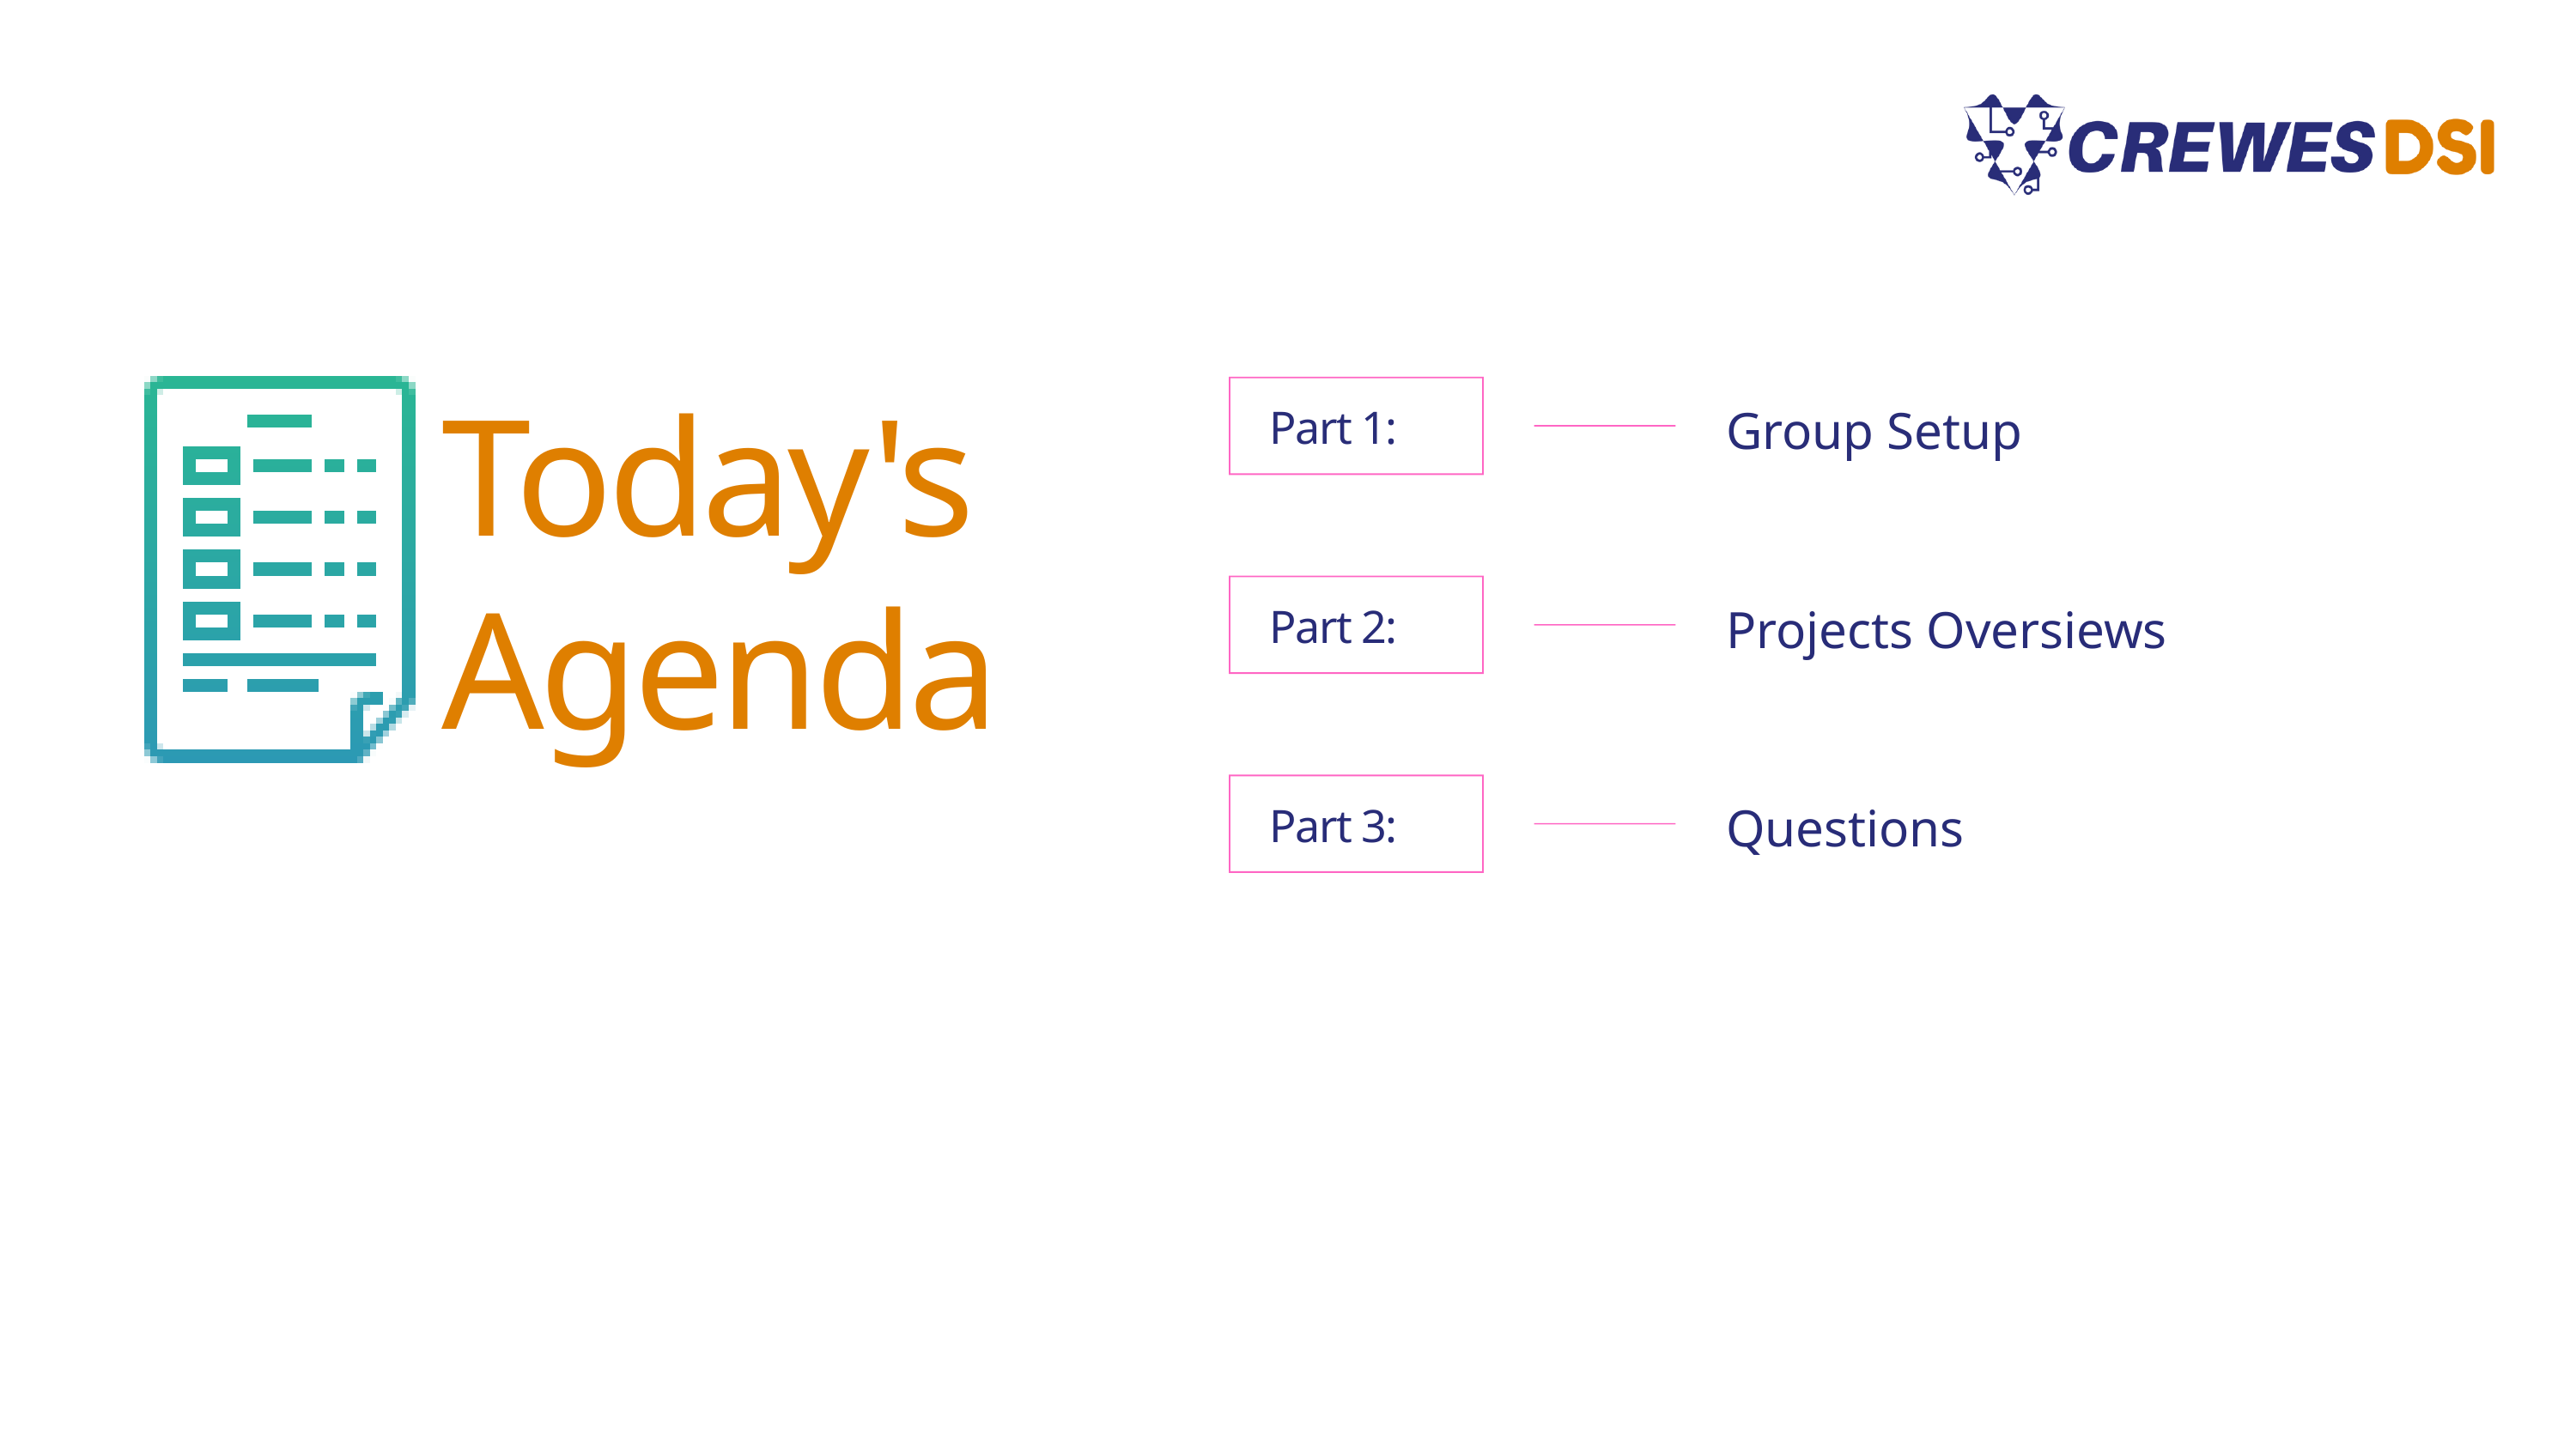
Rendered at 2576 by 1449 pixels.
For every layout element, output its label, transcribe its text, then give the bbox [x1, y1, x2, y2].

picture [1949, 79, 2510, 211]
picture [144, 376, 416, 763]
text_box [1228, 376, 2368, 476]
text_box Today's Agenda [441, 375, 1180, 762]
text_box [1228, 575, 2368, 675]
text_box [1228, 774, 2368, 874]
